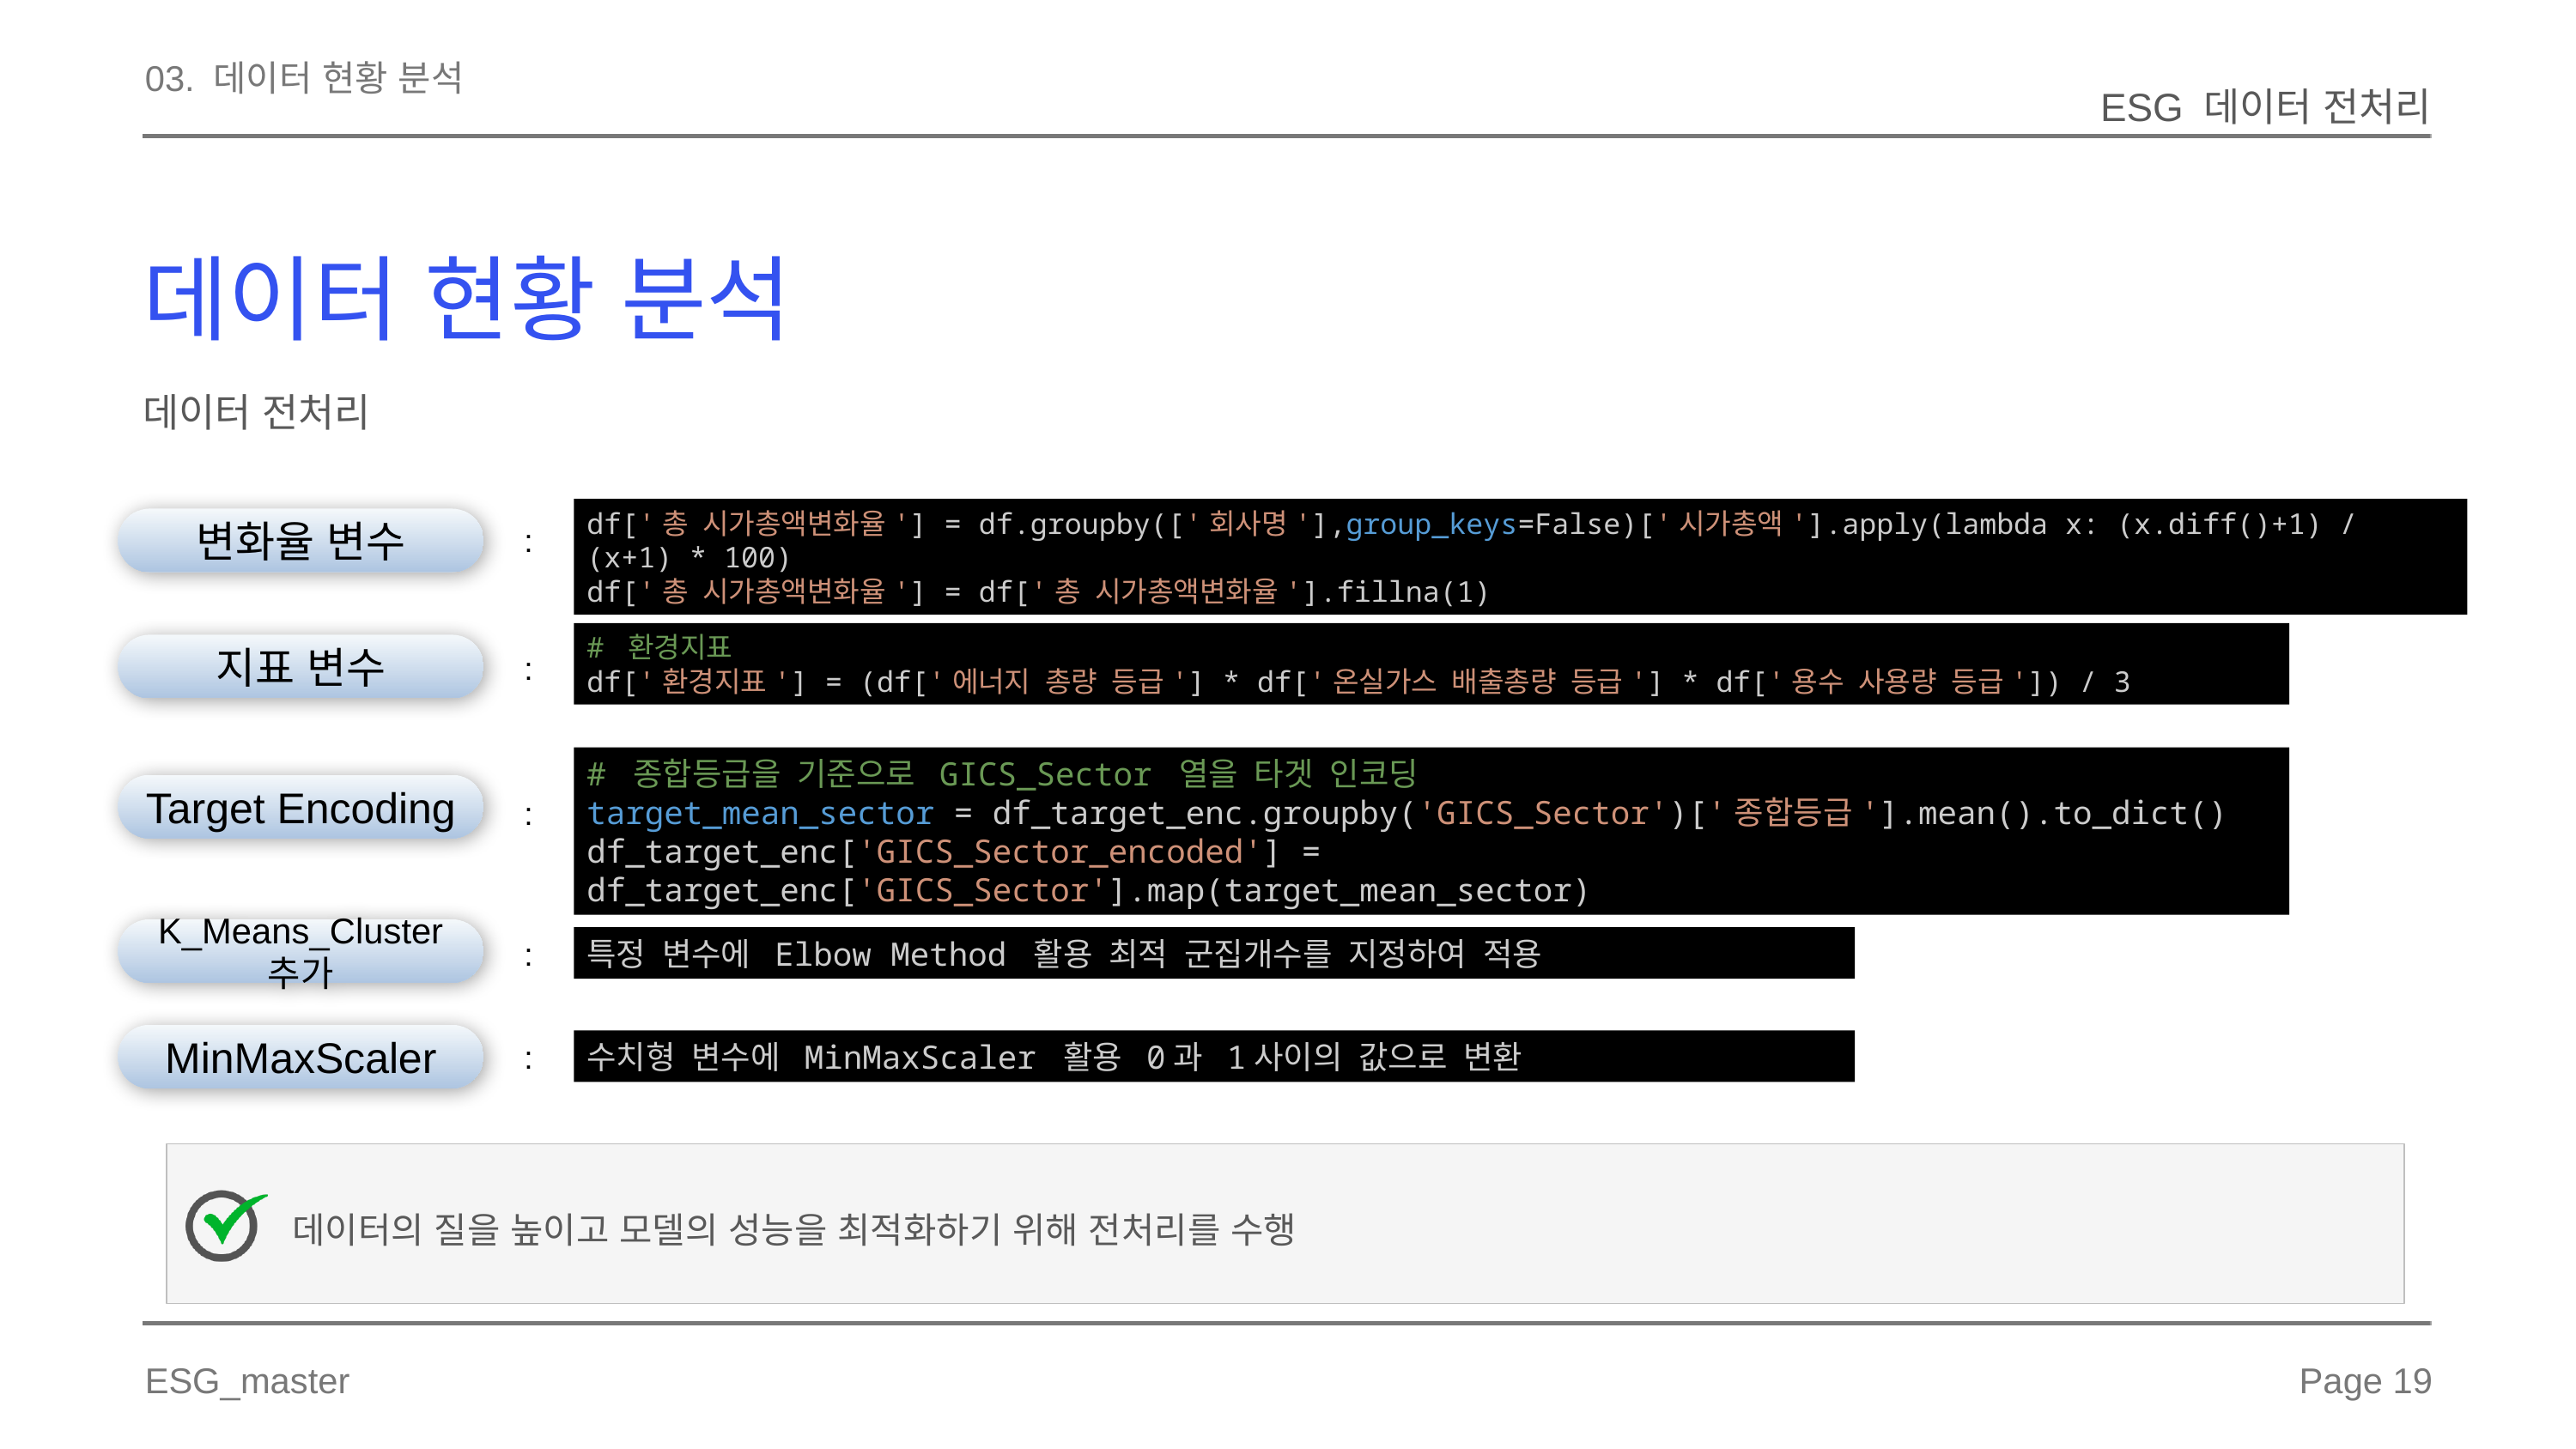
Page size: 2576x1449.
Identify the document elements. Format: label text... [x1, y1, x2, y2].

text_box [118, 1024, 1856, 1089]
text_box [118, 919, 1856, 984]
picture [185, 1184, 268, 1267]
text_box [118, 498, 2468, 582]
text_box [118, 622, 2290, 706]
picture [143, 1321, 2432, 1325]
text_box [118, 747, 2290, 878]
text_box ESG_master [144, 1355, 457, 1406]
text_box 데이터 전처리 [143, 377, 1042, 433]
text_box 데이터의 질을 높이고 모델의 성능을 최적화하기 위해 전처리를 수행 [292, 1158, 2391, 1289]
text_box 03. 데이터 현황 분석 [144, 53, 1043, 104]
text_box Page 19 [2121, 1355, 2433, 1406]
text_box ESG 데이터 전처리 [2097, 73, 2432, 126]
text_box 데이터 현황 분석 [143, 228, 1737, 361]
text_box [166, 1143, 2404, 1304]
picture [143, 133, 2432, 138]
